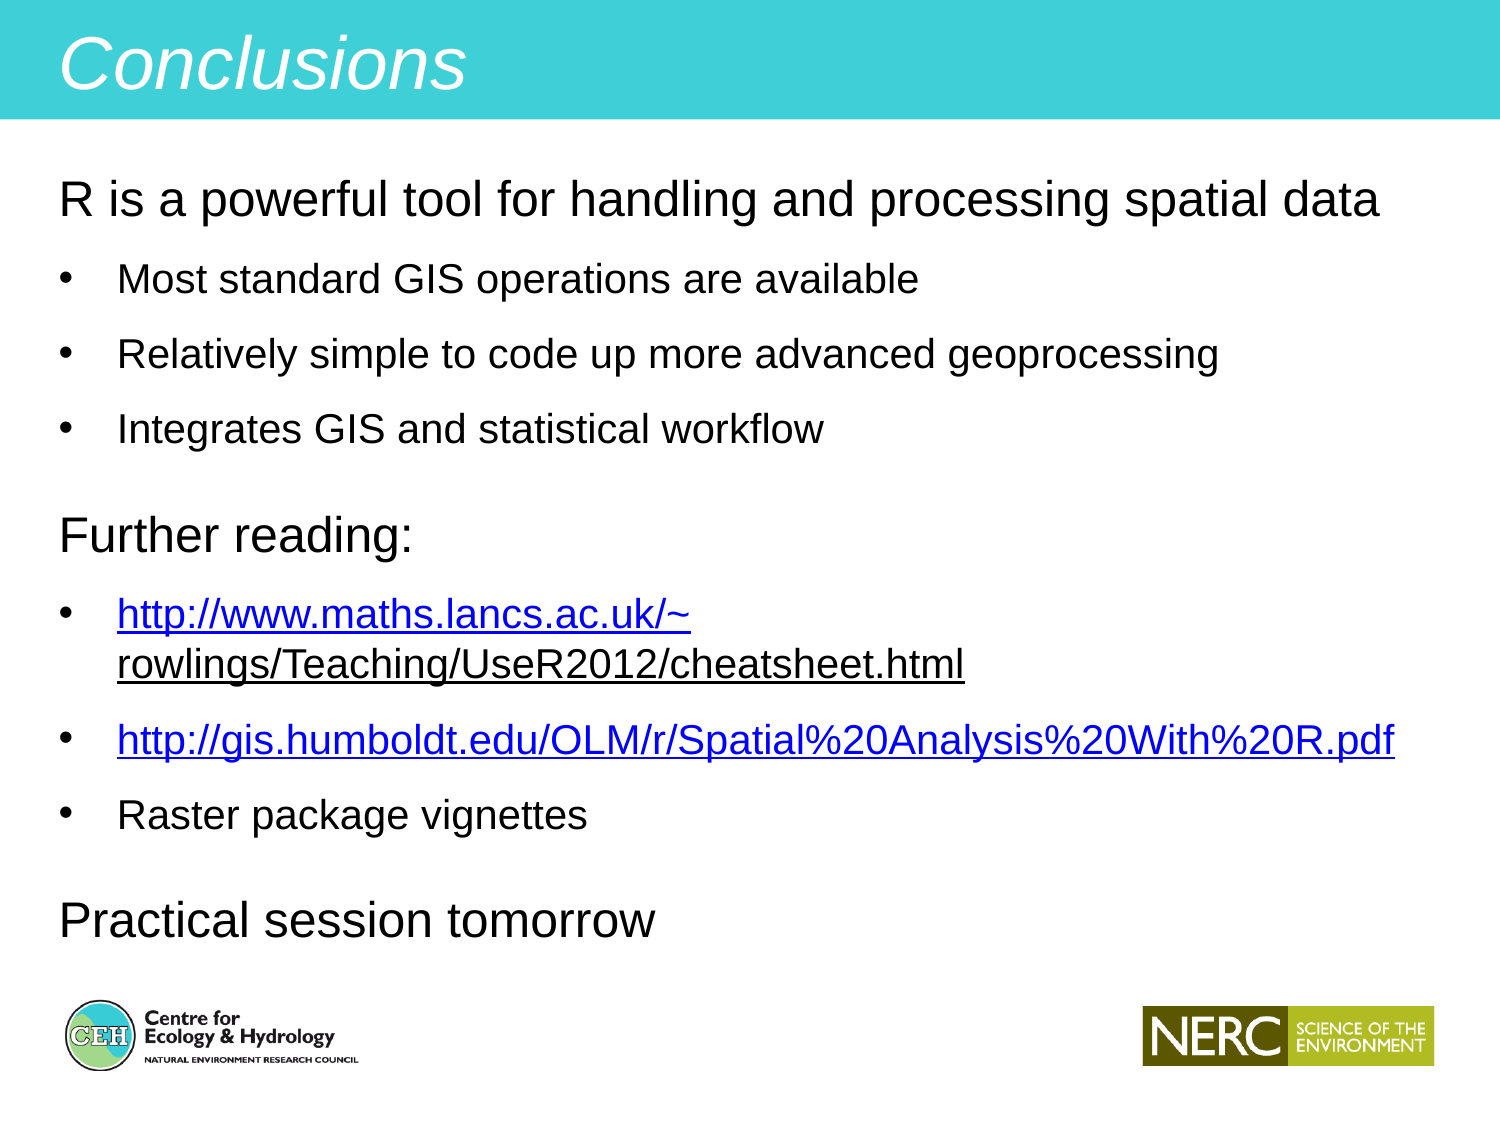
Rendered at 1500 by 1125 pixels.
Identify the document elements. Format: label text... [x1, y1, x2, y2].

list R is a powerful tool for handling and processing spatial data Most standard GIS operations are available Relatively simple to code up more advanced geoprocessing Integrates GIS and statistical workflow Further reading: http://www.maths.lancs.ac.uk/~rowlings/Teaching/UseR2012/cheatsheet.html http://gis.humboldt.edu/OLM/r/Spatial%20Analysis%20With%20R.pdf Raster package vignettes Practical session tomorrow [0, 119, 1500, 1125]
list Conclusions [0, 0, 1500, 119]
